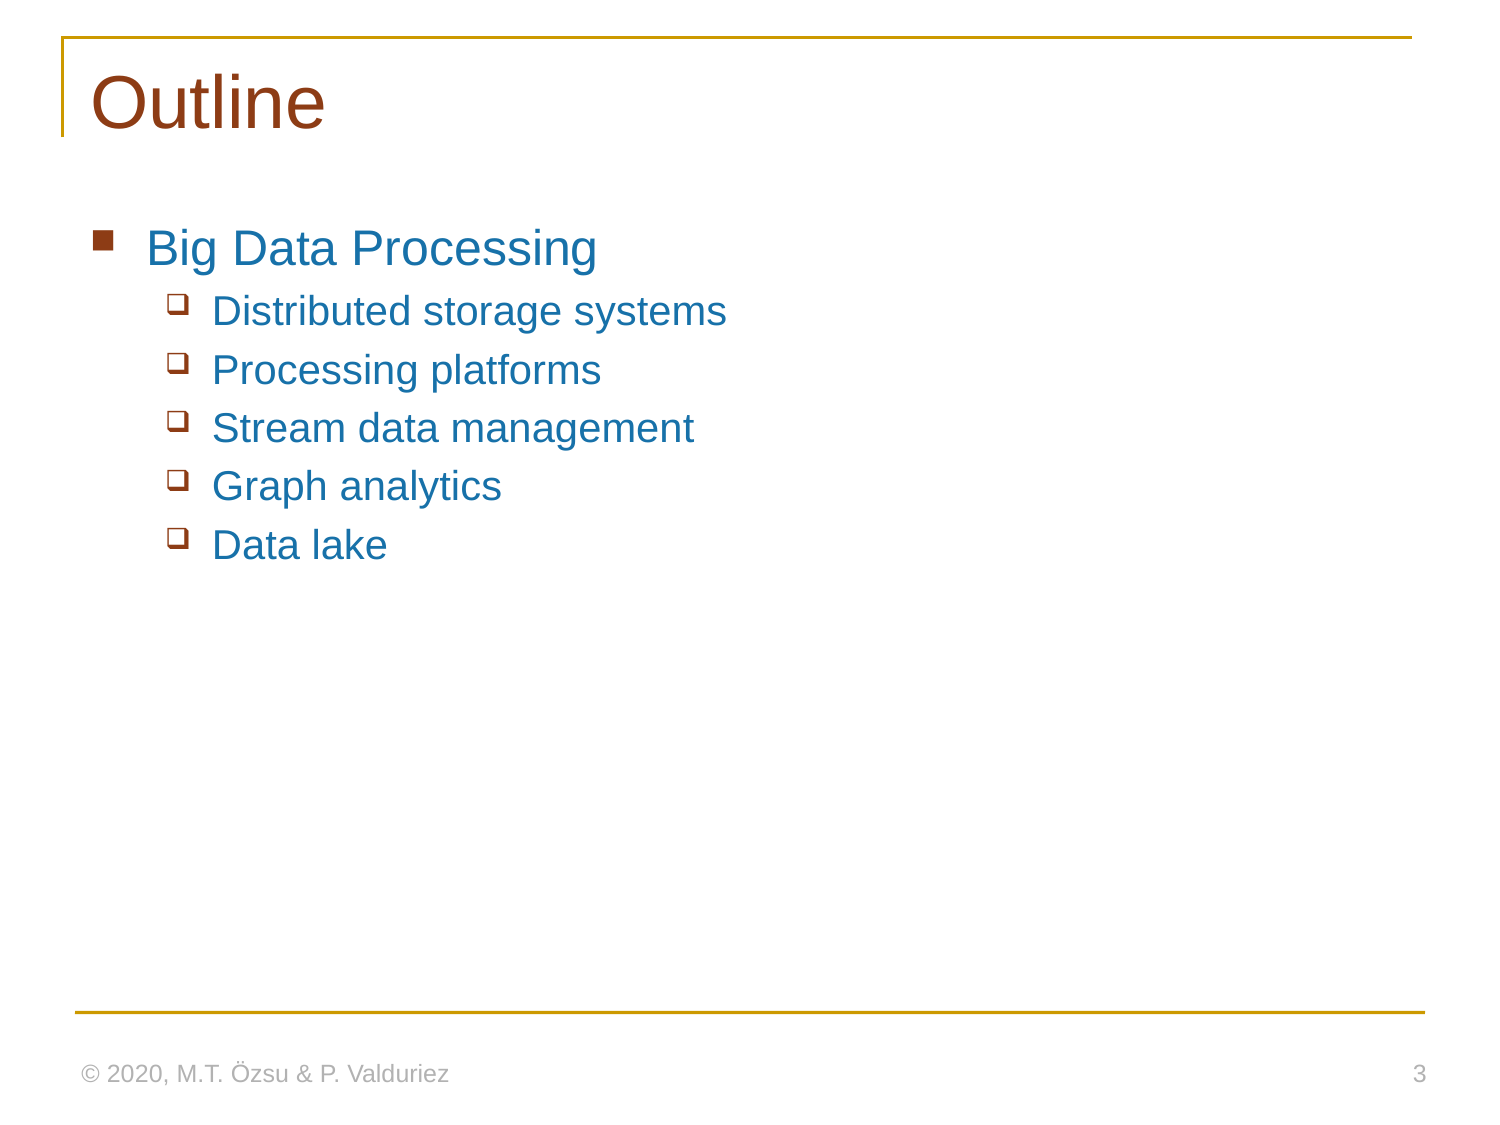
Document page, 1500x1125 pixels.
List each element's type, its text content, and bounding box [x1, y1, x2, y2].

slide_number 3 [1104, 1042, 1442, 1103]
list Big Data Processing Distributed storage systems Processing platforms Stream data management Graph analytics Data lake [74, 207, 1426, 1006]
footer © 2020, M.T. Özsu & P. Valduriez [66, 1042, 573, 1103]
title Outline [74, 45, 1426, 207]
